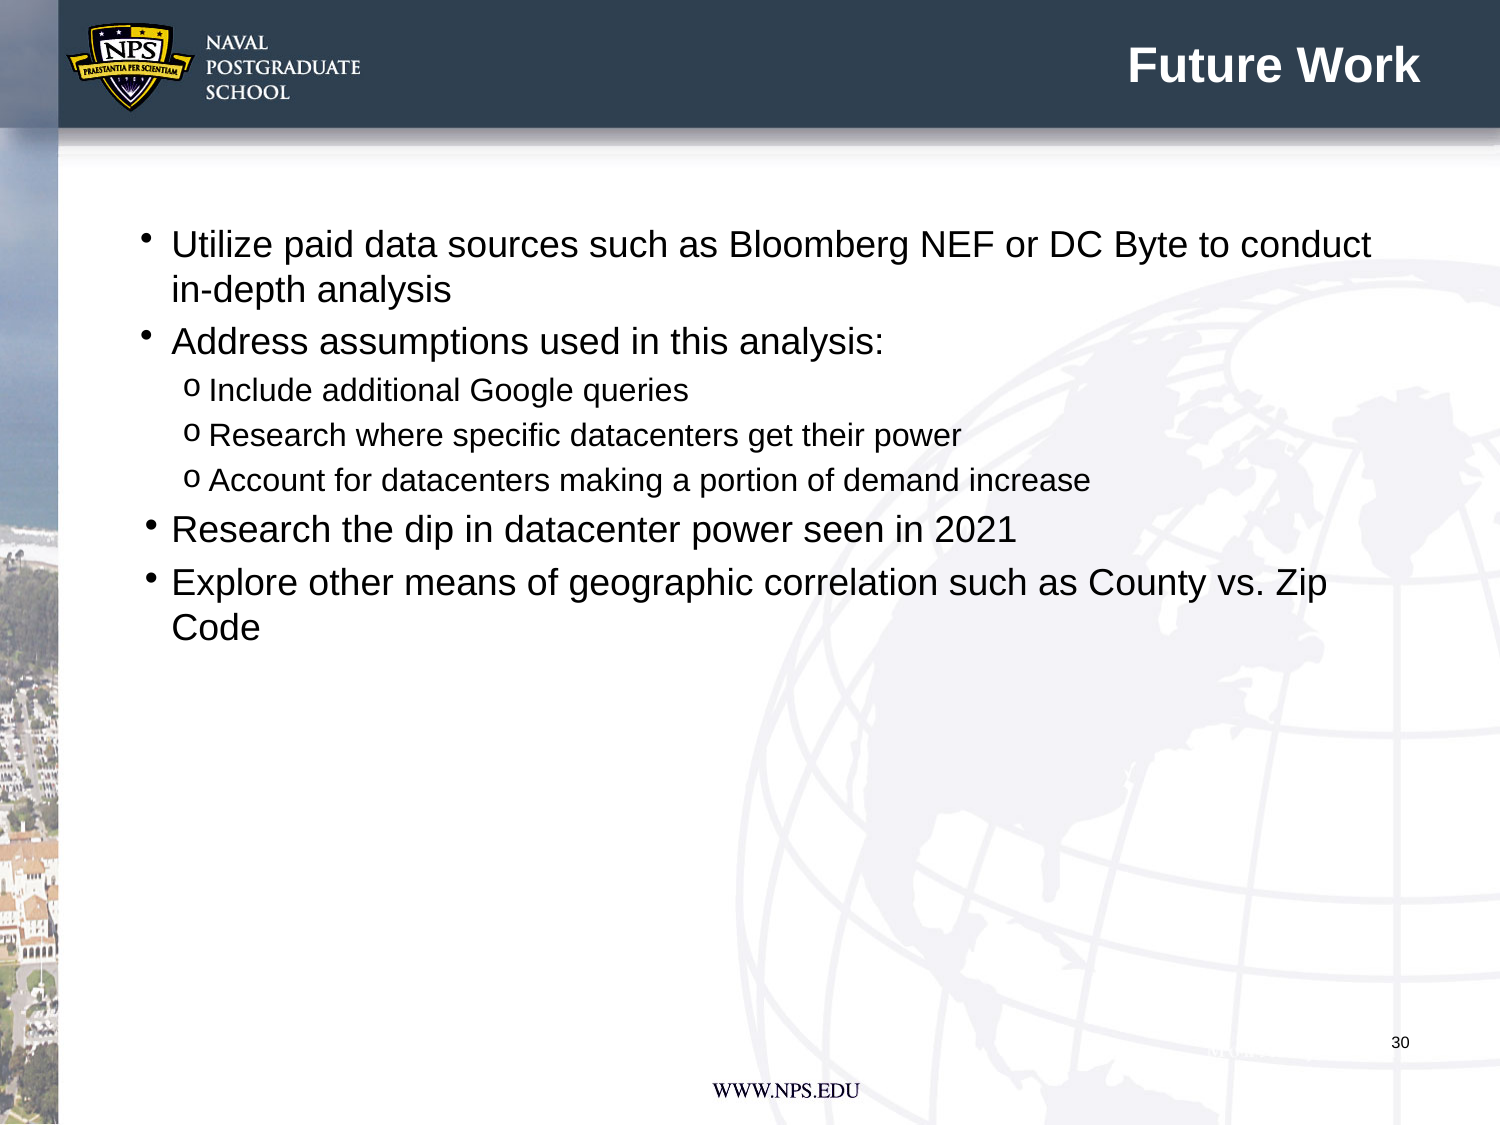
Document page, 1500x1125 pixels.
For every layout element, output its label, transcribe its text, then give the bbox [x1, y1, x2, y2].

picture [0, 0, 1500, 1125]
title Future Work [375, 0, 1450, 125]
list Utilize paid data sources such as Bloomberg NEF or DC Byte to conduct in-depth analysis Address assumptions used in this analysis: Include additional Google queries Research where specific datacenters get their power Account for datacenters making a portion of demand increase Research the dip in datacenter power seen in 2021 Explore other means of geographic correlation such as County vs. Zip Code [125, 212, 1425, 1000]
slide_number 30 [1074, 1024, 1426, 1103]
